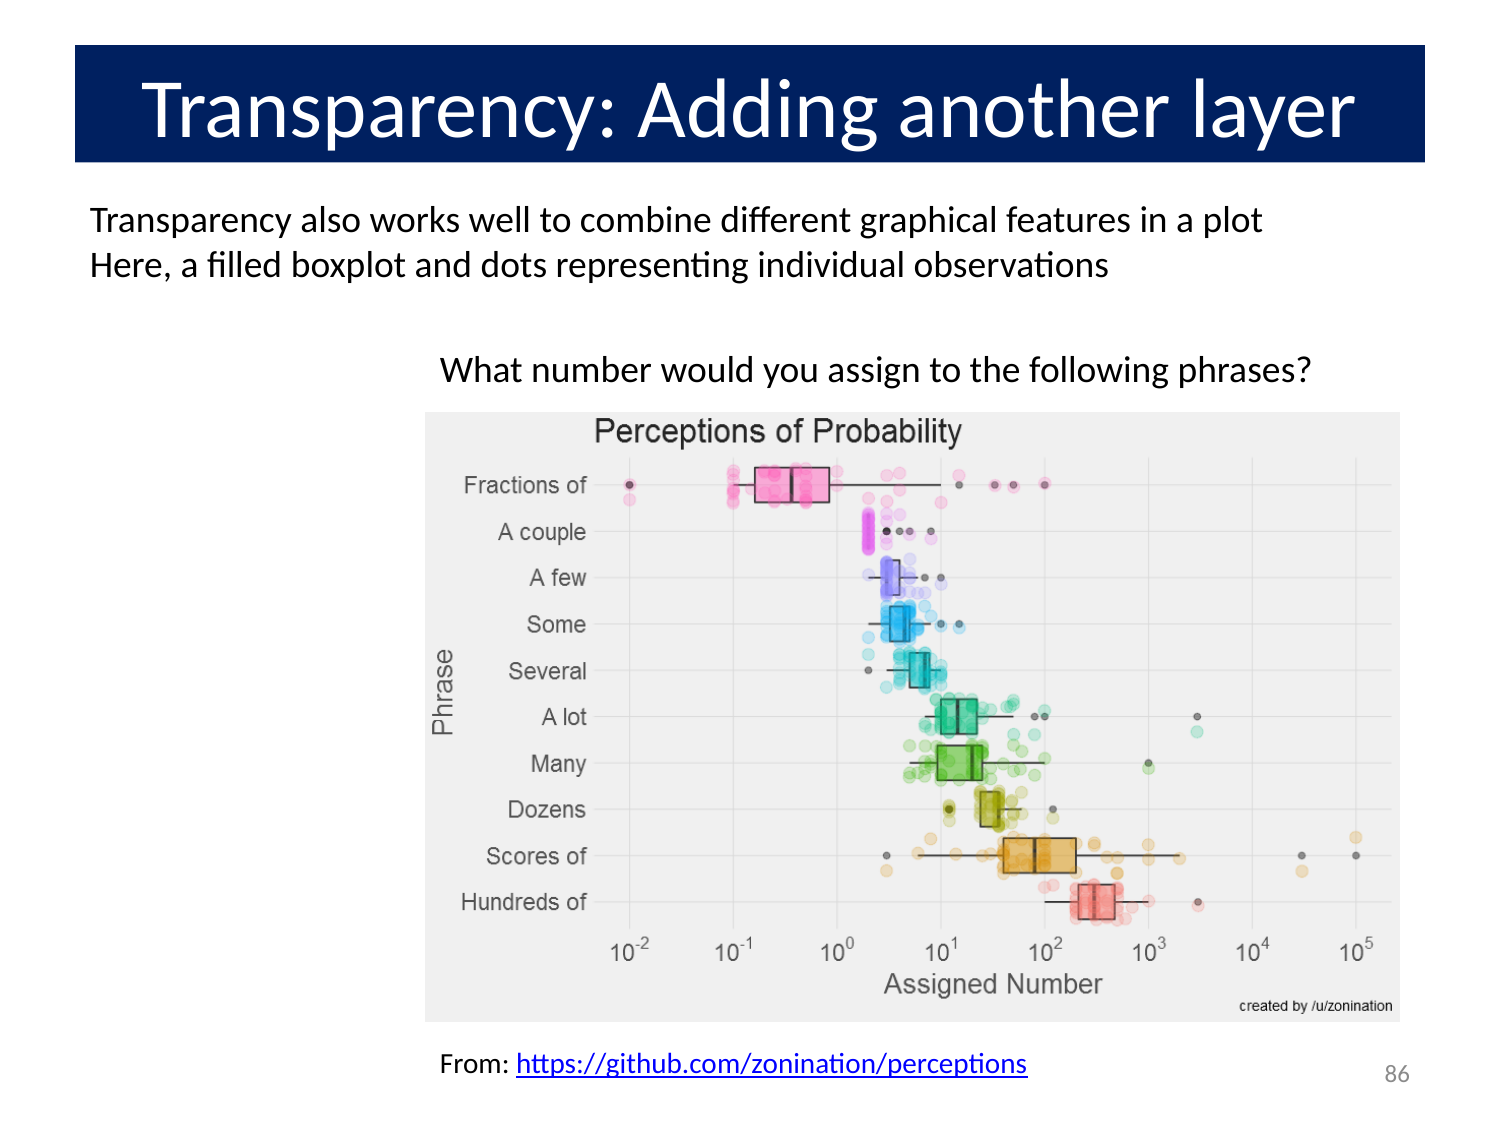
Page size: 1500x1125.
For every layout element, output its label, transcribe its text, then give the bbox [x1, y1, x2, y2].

text_box From: https://github.com/zonination/perceptions [424, 1037, 1100, 1088]
text_box Transparency also works well to combine different graphical features in a plot Here, a filled boxplot and dots representing individual observations [74, 187, 1425, 293]
picture [424, 412, 1401, 1023]
text_box What number would you assign to the following phrases? [424, 337, 1413, 398]
title Transparency: Adding another layer [75, 45, 1425, 163]
slide_number 86 [1074, 1042, 1425, 1103]
